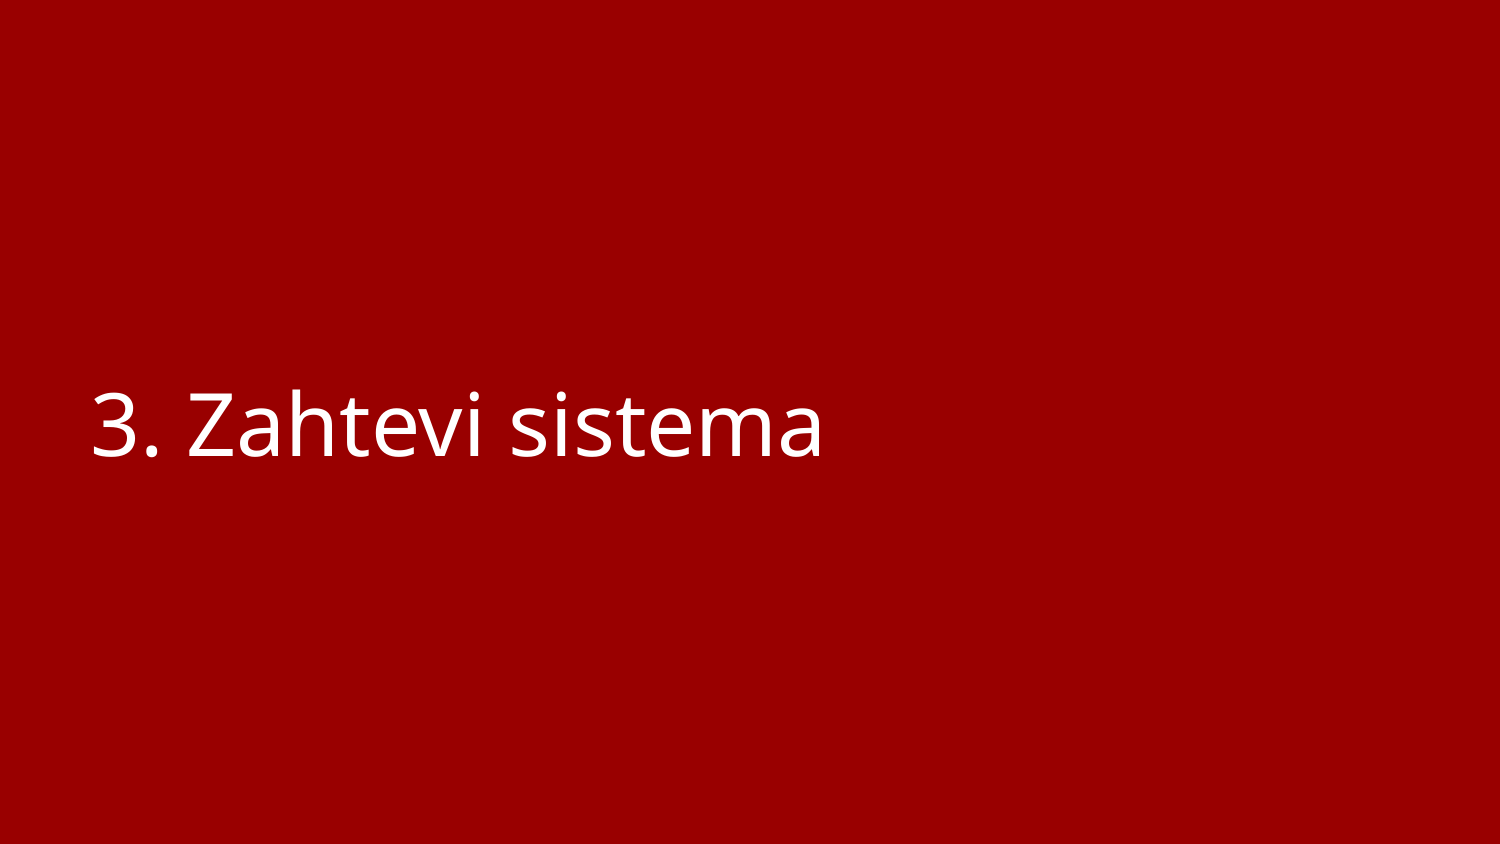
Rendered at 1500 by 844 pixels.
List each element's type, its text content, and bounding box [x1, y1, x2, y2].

title 3. Zahtevi sistema [75, 338, 1425, 505]
